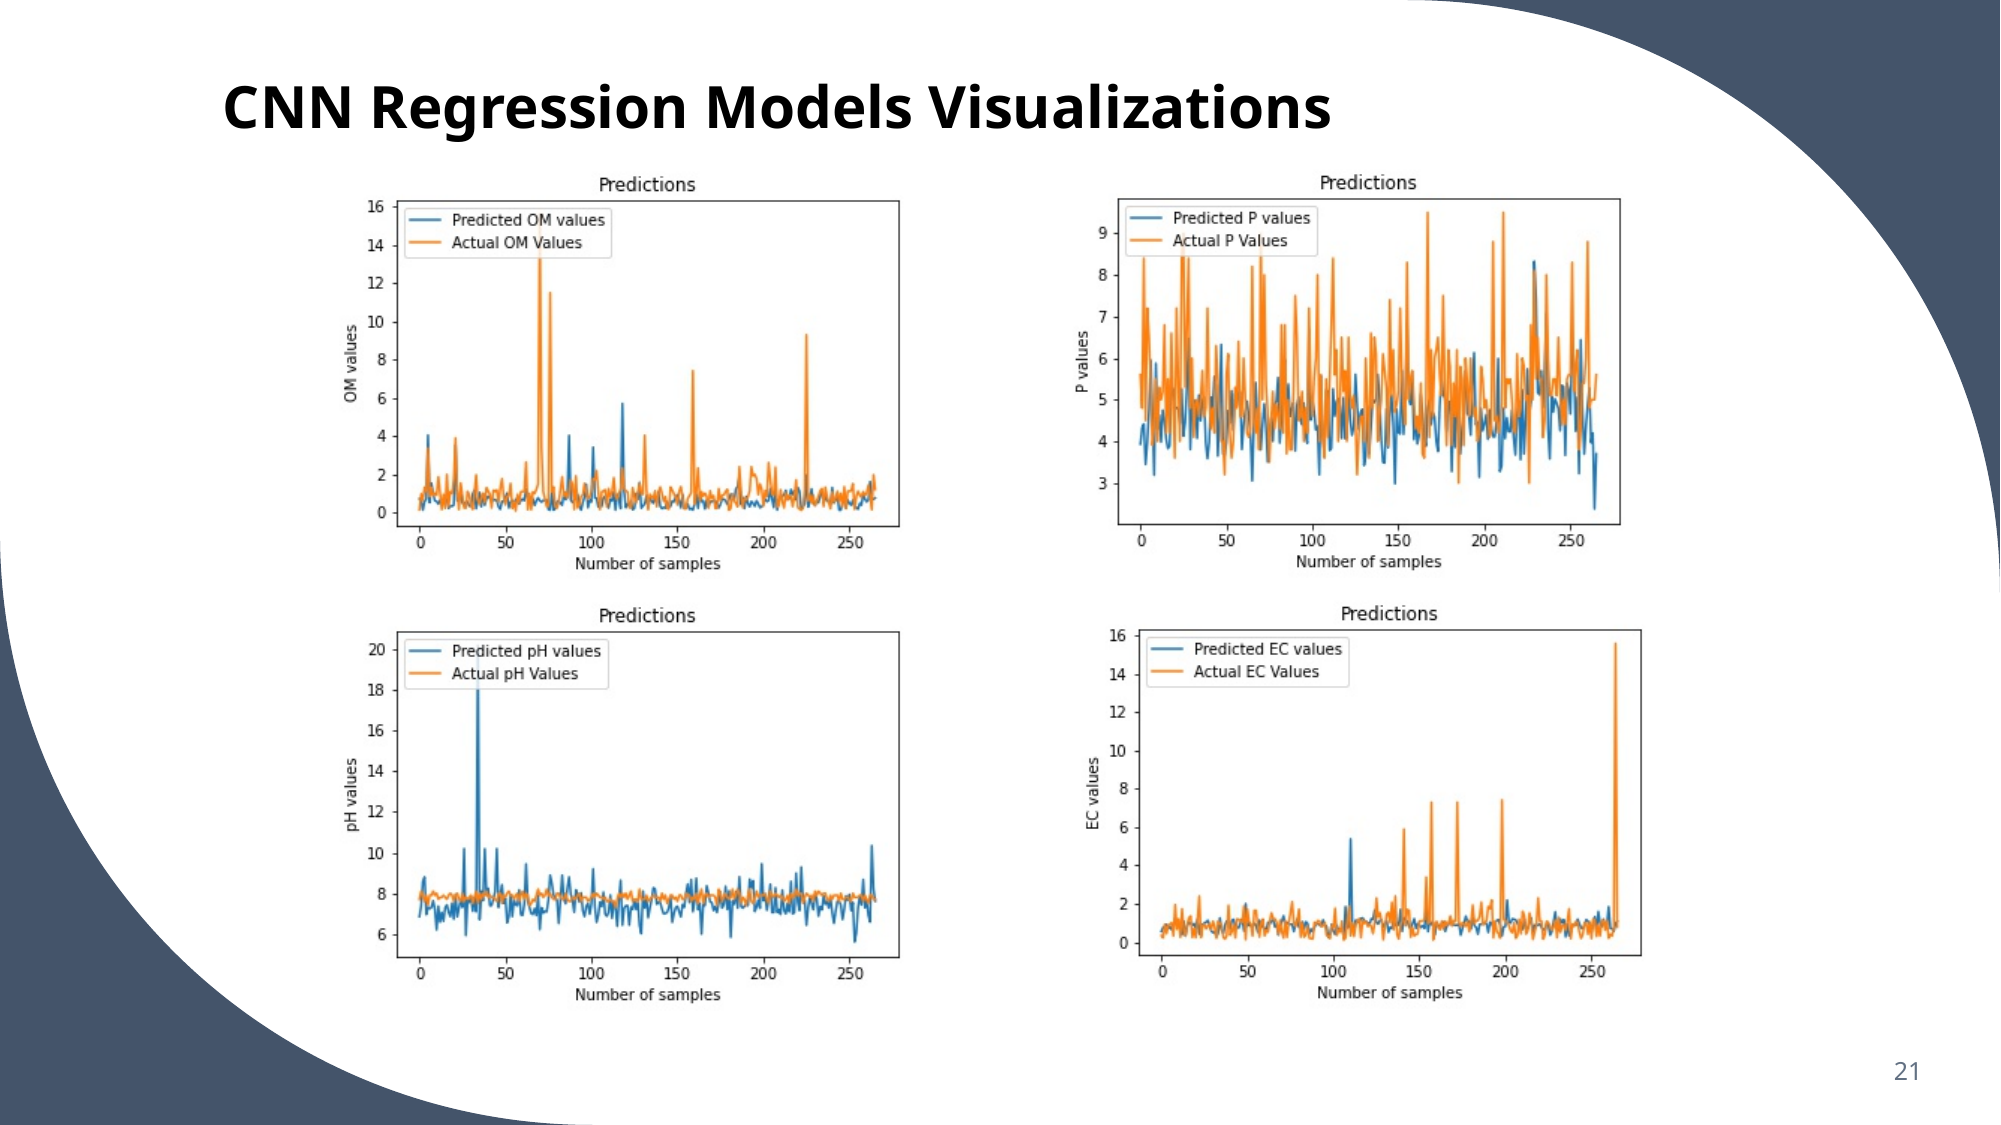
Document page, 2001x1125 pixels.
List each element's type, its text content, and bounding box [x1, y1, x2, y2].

picture [316, 148, 963, 1011]
picture [1037, 146, 1705, 1009]
title CNN Regression Models Visualizations [207, 45, 1813, 150]
slide_number 21 [1665, 1042, 1938, 1103]
